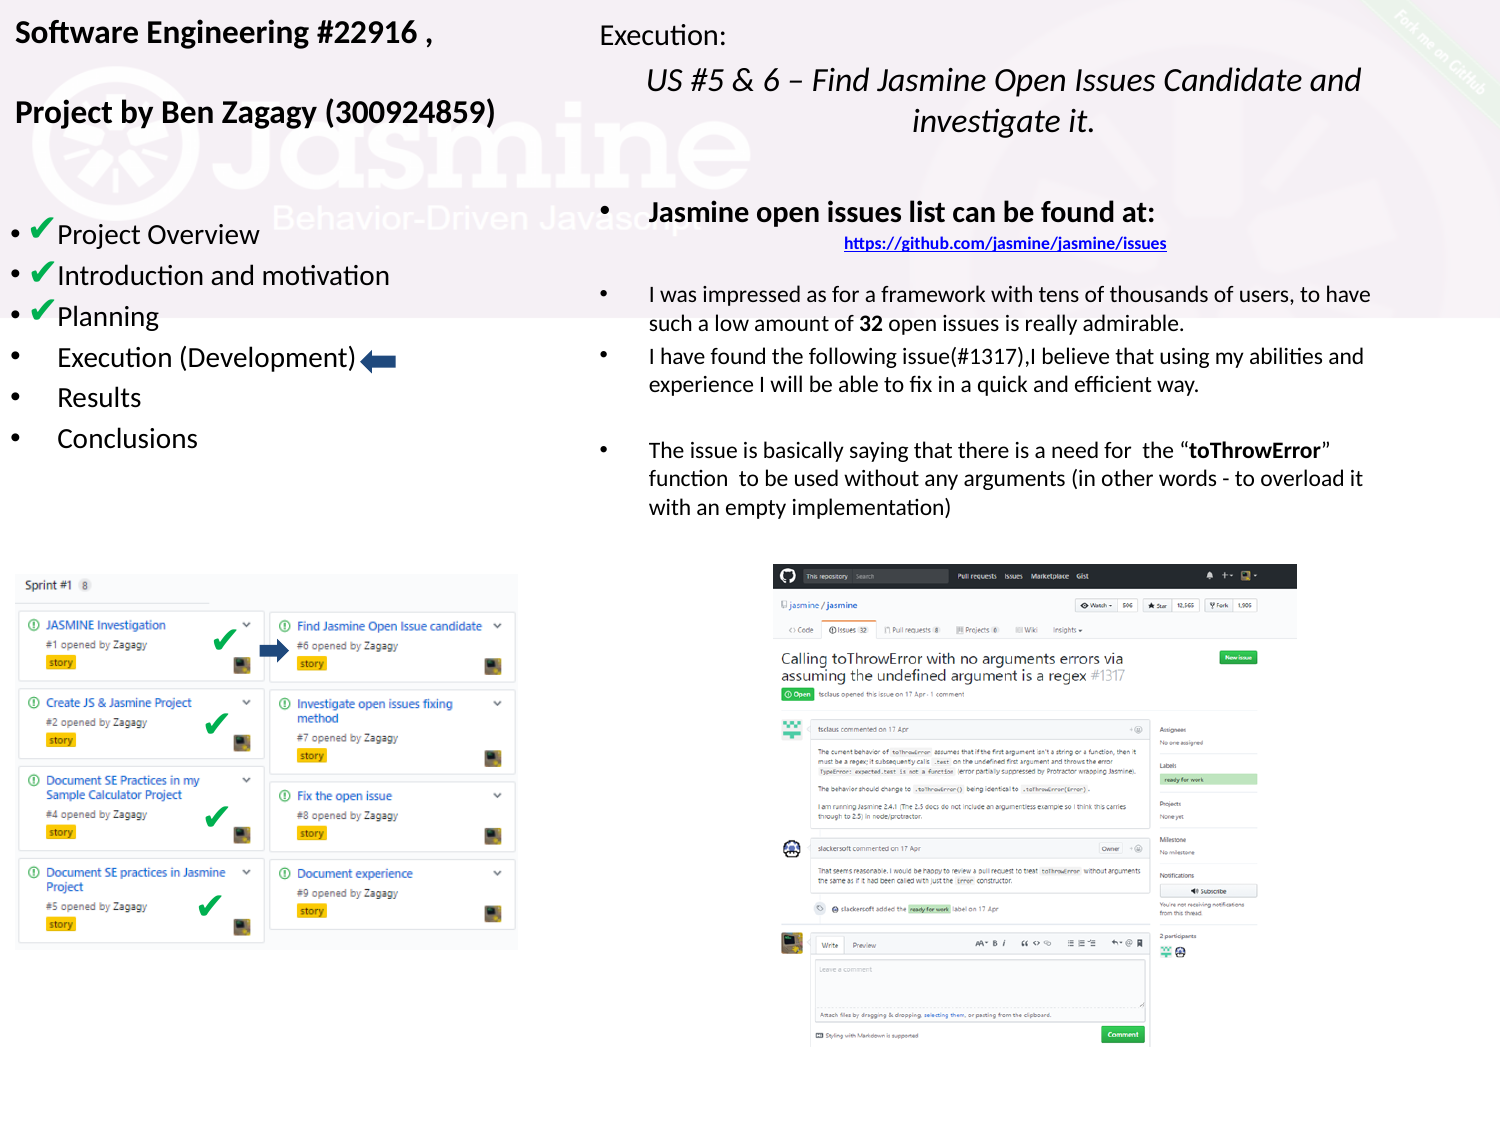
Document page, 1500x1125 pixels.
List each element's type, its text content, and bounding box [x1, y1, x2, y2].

text_box [358, 347, 398, 376]
title Software Engineering #22916 , Project by Ben Zagagy (300924859) [0, 0, 585, 138]
list Execution: US #5 & 6 – Find Jasmine Open Issues Candidate and investigate it. Jasmine open issues list can be found at: https://github.com/jasmine/jasmine/issues I was impressed as for a framework with tens of thousands of users, to have such a low amount of 32 open issues is really admirable. I have found the following issue(#1317),I believe that using my abilities and experience I will be able to fix in a quick and efficient way. The issue is basically saying that there is a need for the “toThrowError” function to be used without any arguments (in other words - to overload it with an empty implementation) [584, 7, 1424, 1094]
text_box ✔ [11, 196, 74, 256]
text_box ✔ [12, 278, 74, 339]
list Project Overview Introduction and motivation Planning Execution (Development) Results Conclusions [0, 208, 489, 978]
picture [773, 563, 1297, 1047]
text_box ✔ [12, 240, 74, 278]
picture [14, 574, 518, 951]
